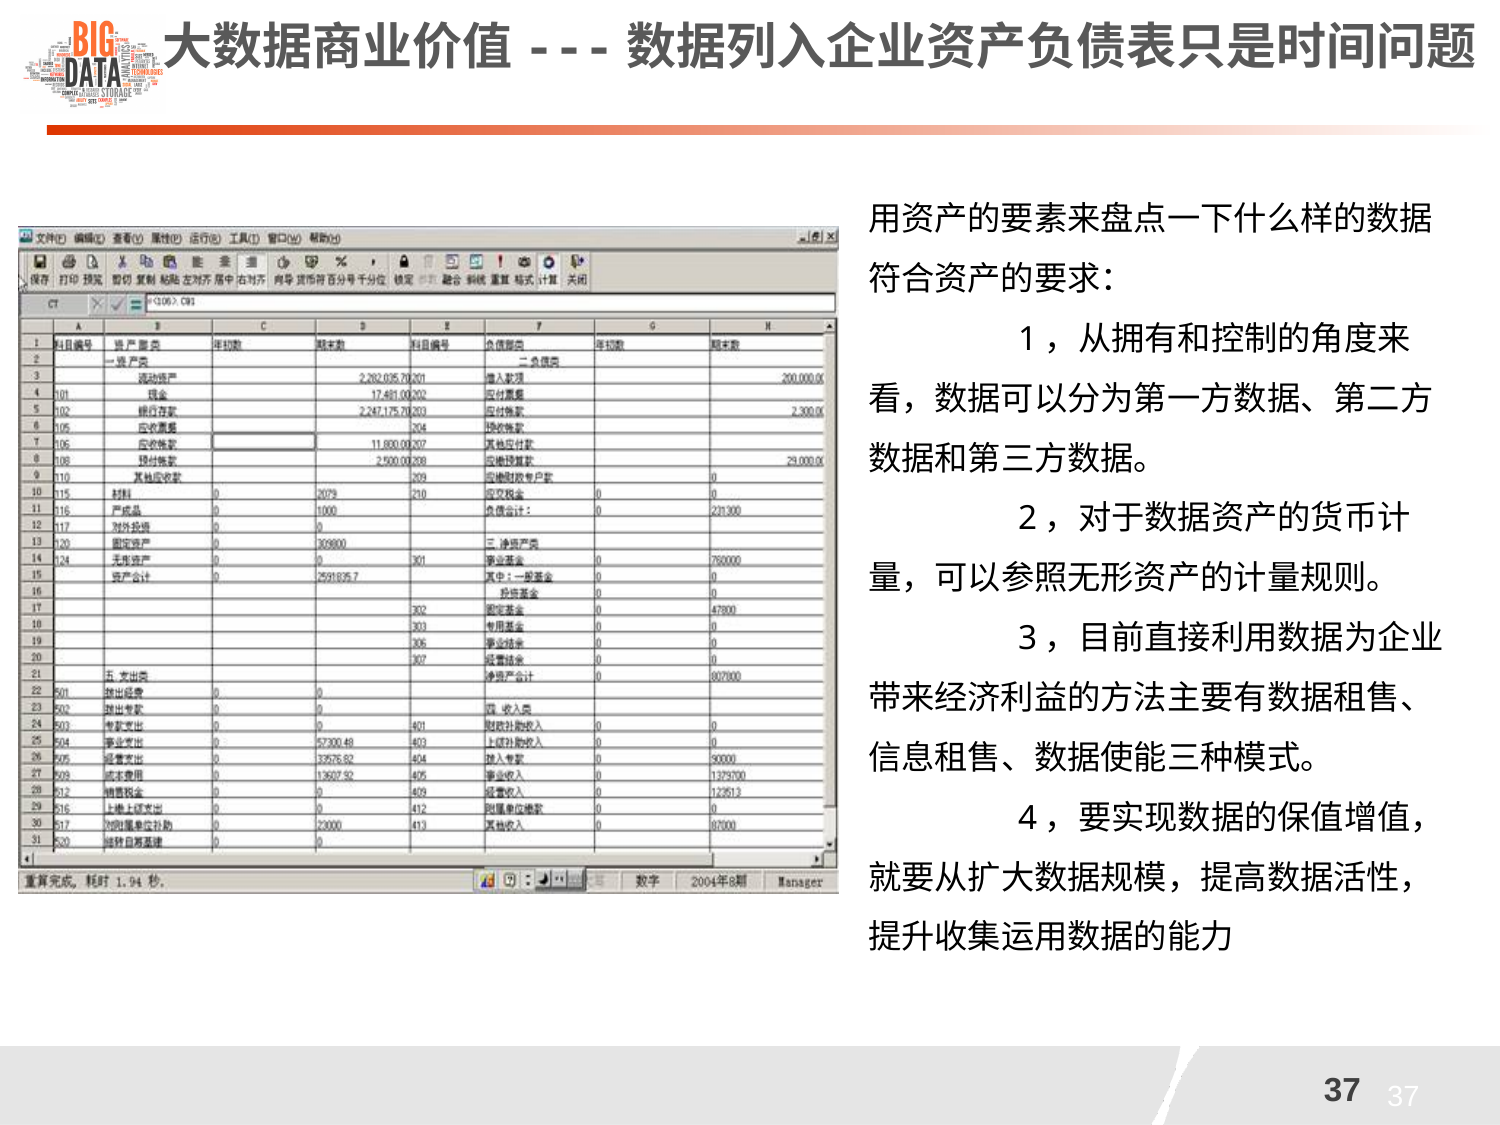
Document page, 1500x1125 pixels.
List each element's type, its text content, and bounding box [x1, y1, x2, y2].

picture [18, 226, 839, 894]
title 大数据商业价值---数据列入企业资产负债表只是时间问题 [147, 7, 1500, 118]
picture [20, 14, 147, 114]
picture [0, 1046, 1500, 1125]
text_box 用资产的要素来盘点一下什么样的数据符合资产的要求： 1，从拥有和控制的角度来看，数据可以分为第一方数据、第二方数据和第三方数据。 2，对于数据资产的货币计量，可以参照无形资产的计量规则。 3，目前直接利用数据为企业带来经济利益的方法主要有数据租售、信息租售、数据使能三种模式。 4，要实现数据的保值增值，就要从扩大数据规模，提高数据活性，提升收集运用数据的能力 [853, 169, 1464, 1003]
slide_number 36 [1372, 1070, 1447, 1125]
